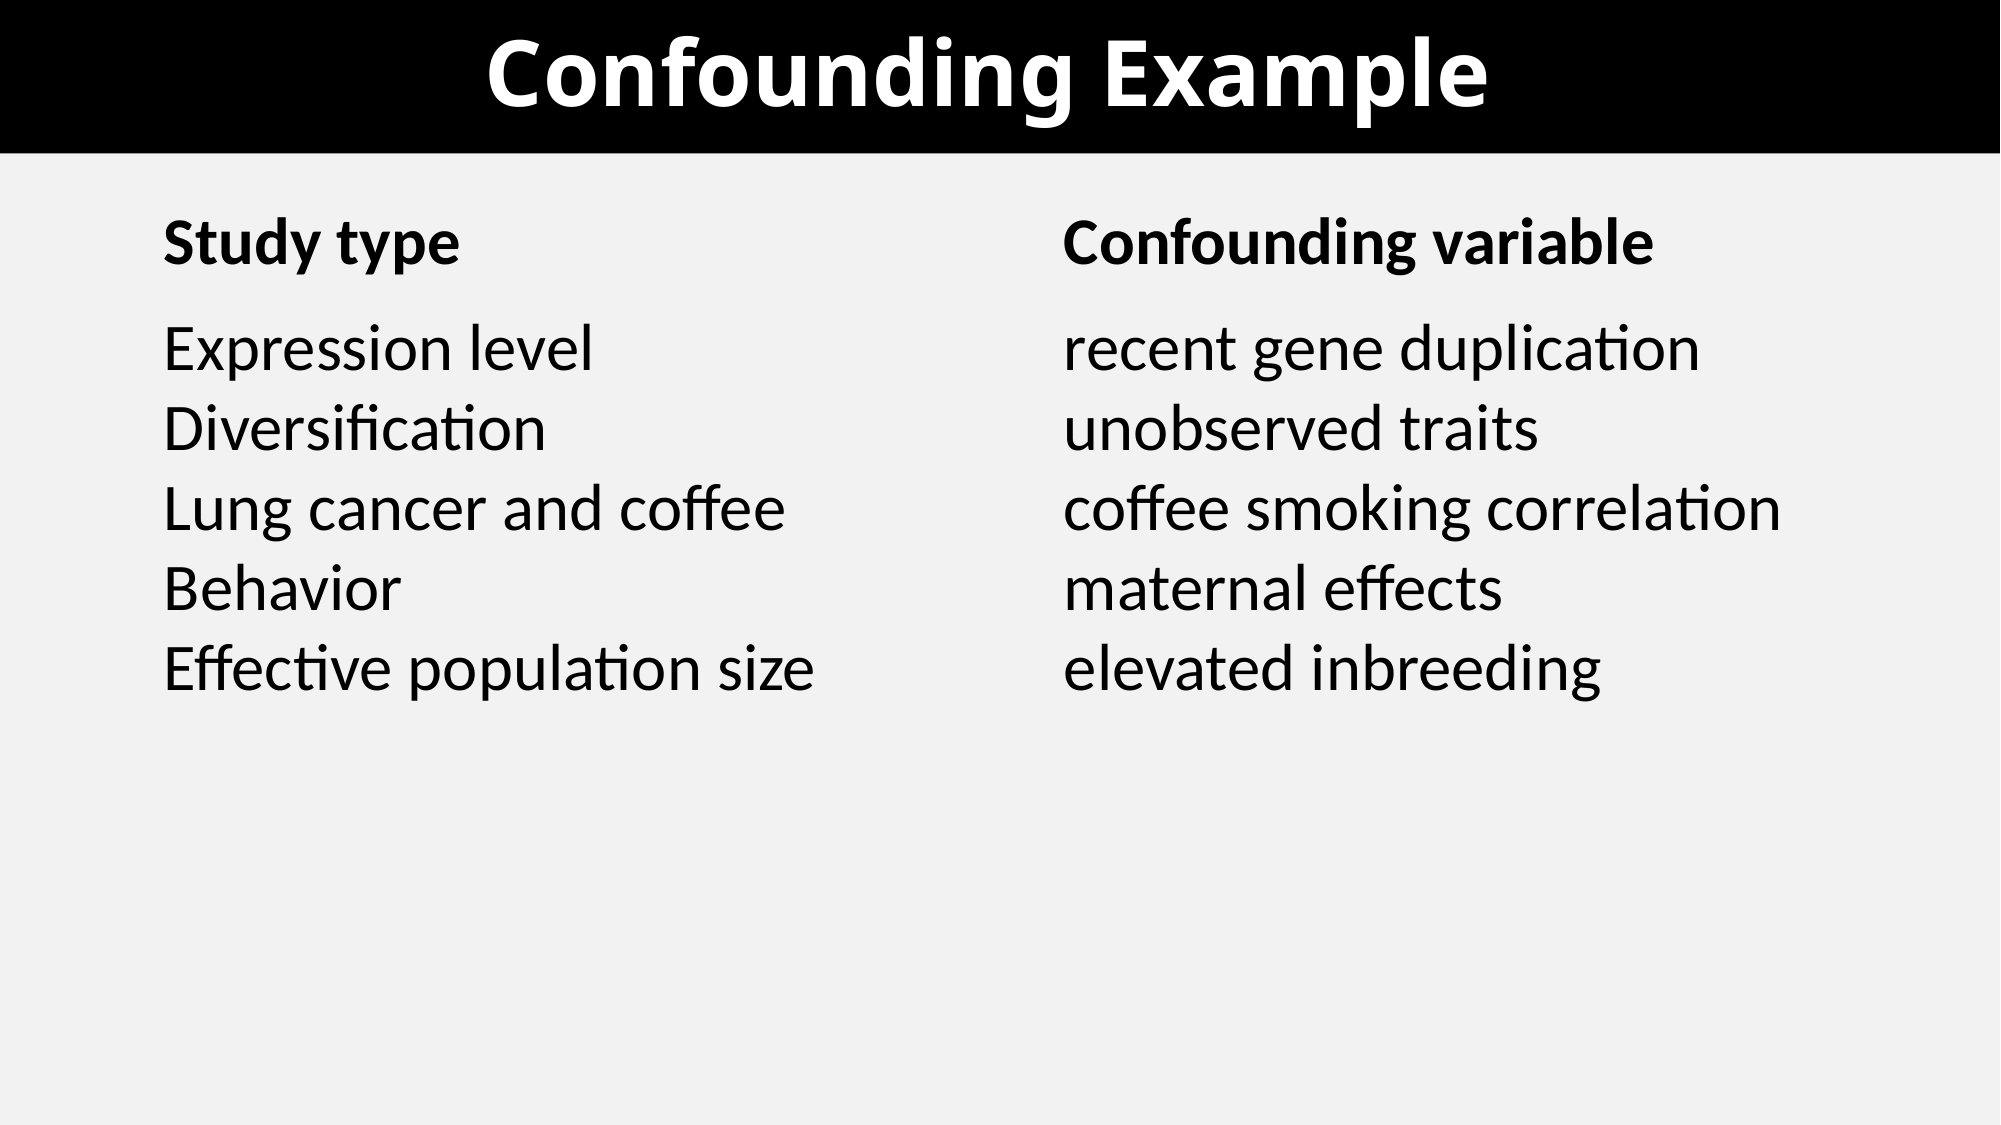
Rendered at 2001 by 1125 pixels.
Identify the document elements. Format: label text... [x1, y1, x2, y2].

title Confounding Example [0, 0, 2000, 154]
text_box Study type Confounding variable Expression level recent gene duplication Diversification unobserved traits Lung cancer and coffee coffee smoking correlation Behavior maternal effects Effective population size elevated inbreeding [149, 190, 1899, 772]
